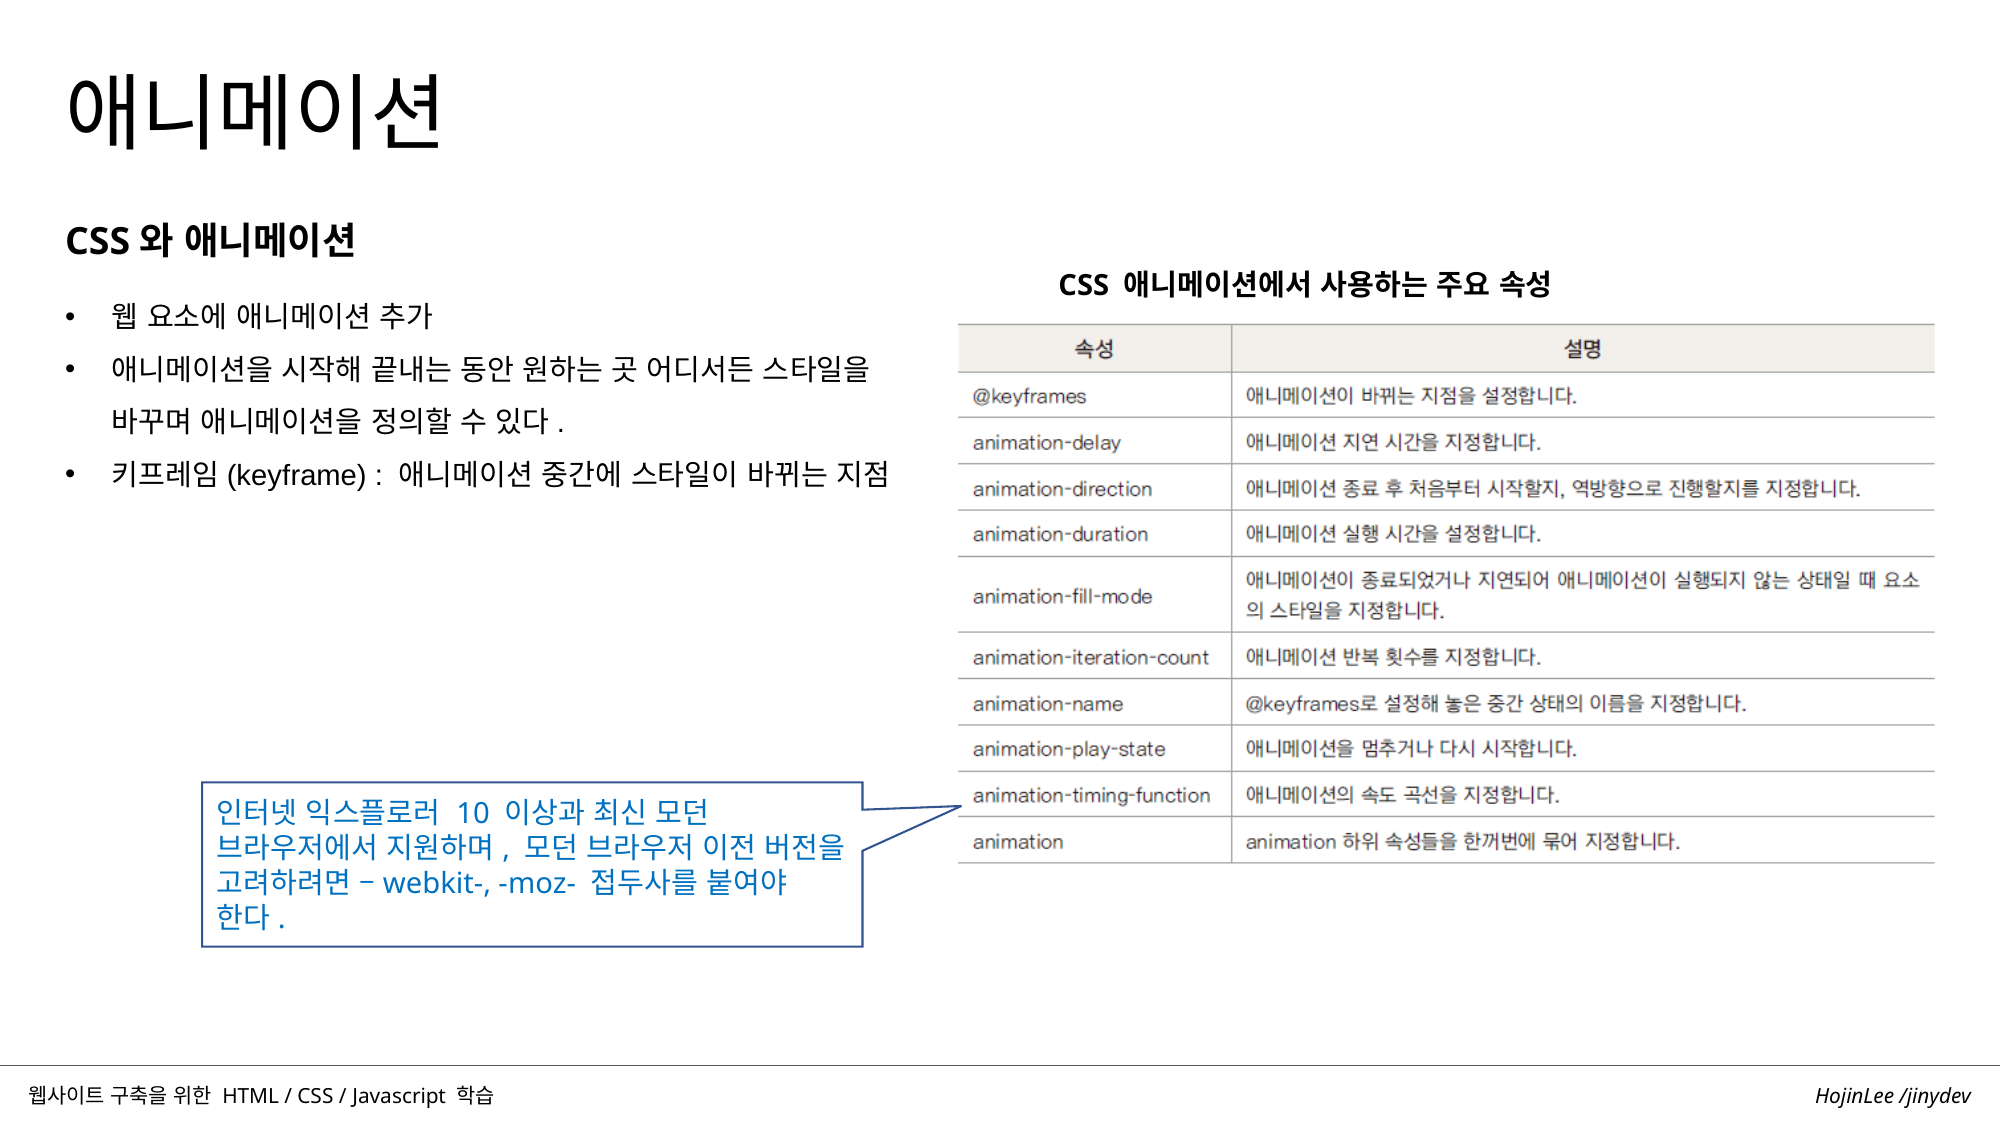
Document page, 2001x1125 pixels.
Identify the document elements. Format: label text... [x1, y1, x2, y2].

text_box CSS 애니메이션에서 사용하는 주요 속성 [1043, 258, 1801, 309]
text_box CSS와 애니메이션 [50, 209, 808, 270]
text_box 인터넷 익스플로러 10 이상과 최신 모던 브라우저에서 지원하며, 모던 브라우저 이전 버전을 고려하려면 –webkit-, -moz- 접두사를 붙여야 한다. [201, 781, 945, 948]
text_box 애니메이션 [50, 52, 1051, 168]
text_box 웹사이트 구축을 위한 HTML / CSS / Javascript 학습 [14, 1074, 647, 1115]
text_box 웹 요소에 애니메이션 추가 애니메이션을 시작해 끝내는 동안 원하는 곳 어디서든 스타일을 바꾸며 애니메이션을 정의할 수 있다. 키프레임(keyframe) : 애니메이션 중간에 스타일이 바뀌는 지점 [50, 273, 956, 499]
picture [945, 312, 1956, 865]
text_box HojinLee /jinydev [1522, 1074, 1986, 1115]
